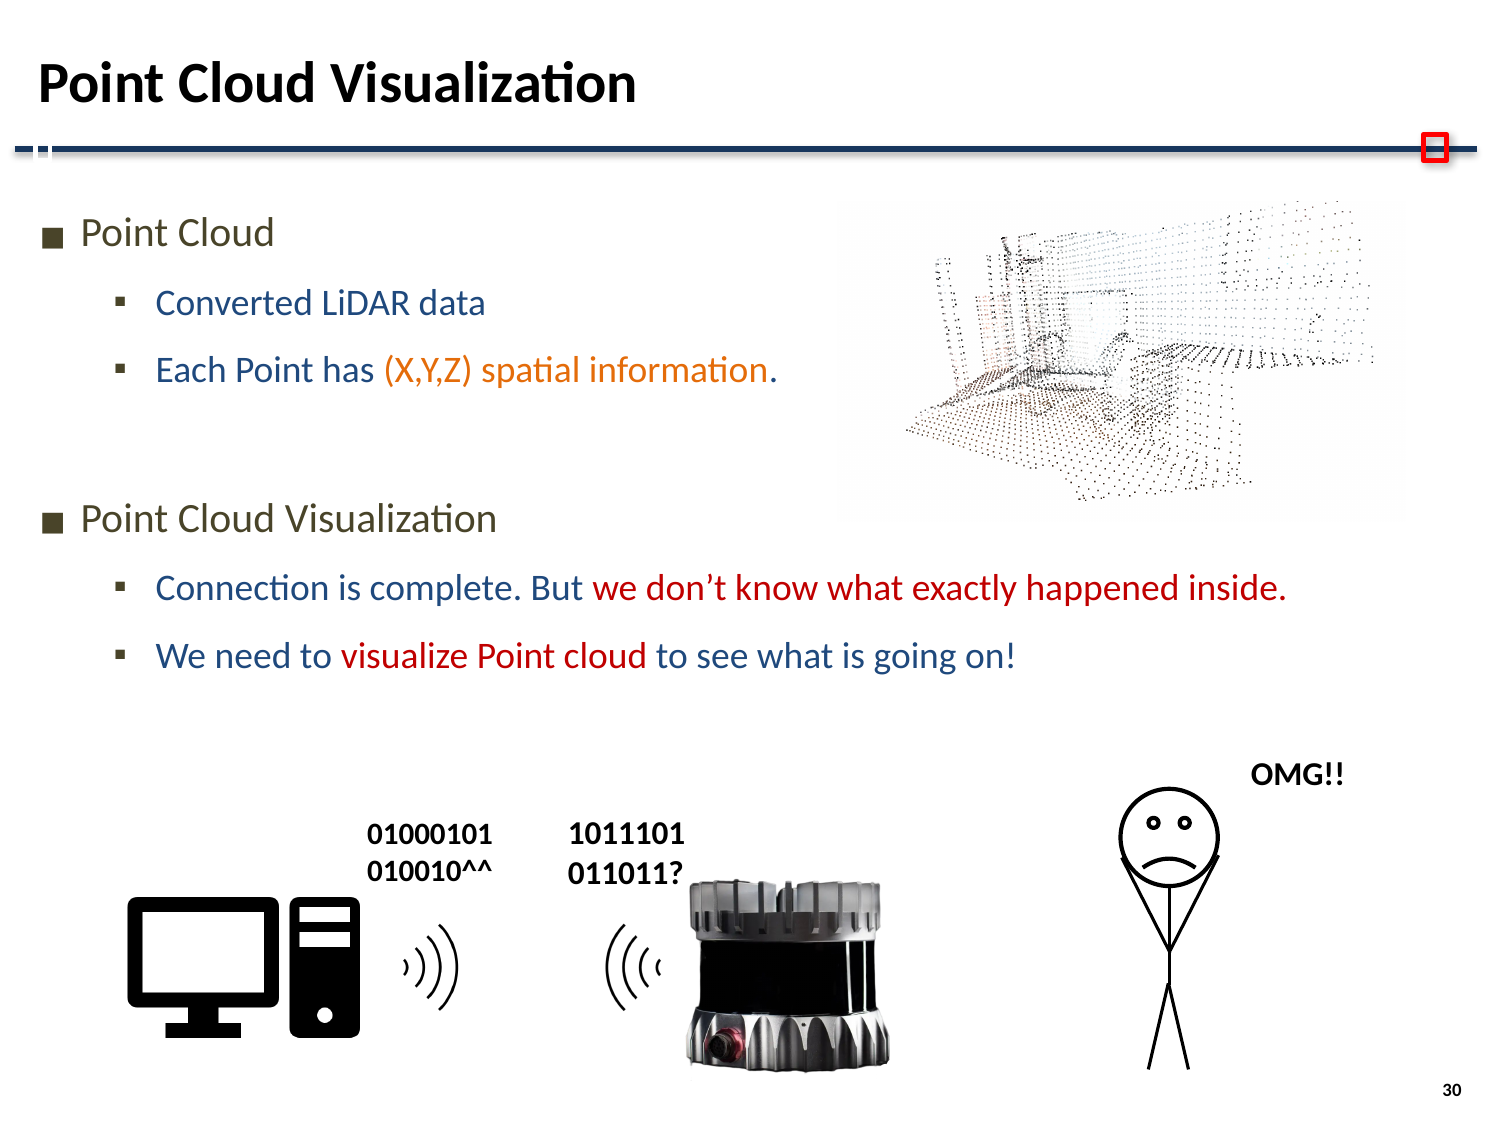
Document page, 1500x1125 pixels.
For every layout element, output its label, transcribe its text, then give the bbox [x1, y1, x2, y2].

text_box [1118, 786, 1220, 856]
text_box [1169, 855, 1219, 951]
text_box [1148, 983, 1166, 1070]
text_box 01000101 010010^^ [331, 805, 512, 903]
slide_number 30 [1376, 1071, 1477, 1108]
text_box OMG!! [1215, 744, 1396, 842]
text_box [566, 855, 894, 1090]
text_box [1121, 857, 1171, 954]
list Point Cloud Converted LiDAR data Each Point has (X,Y,Z) spatial information. Point Cloud Visualization Connection is complete. But we don’t know what exactly happened inside. We need to visualize Point cloud to see what is going on! [23, 172, 1477, 701]
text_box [1168, 983, 1189, 1070]
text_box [122, 846, 496, 1089]
title Point Cloud Visualization [23, 7, 1477, 151]
text_box 1011101 011011? [530, 803, 711, 902]
picture [837, 201, 1406, 522]
